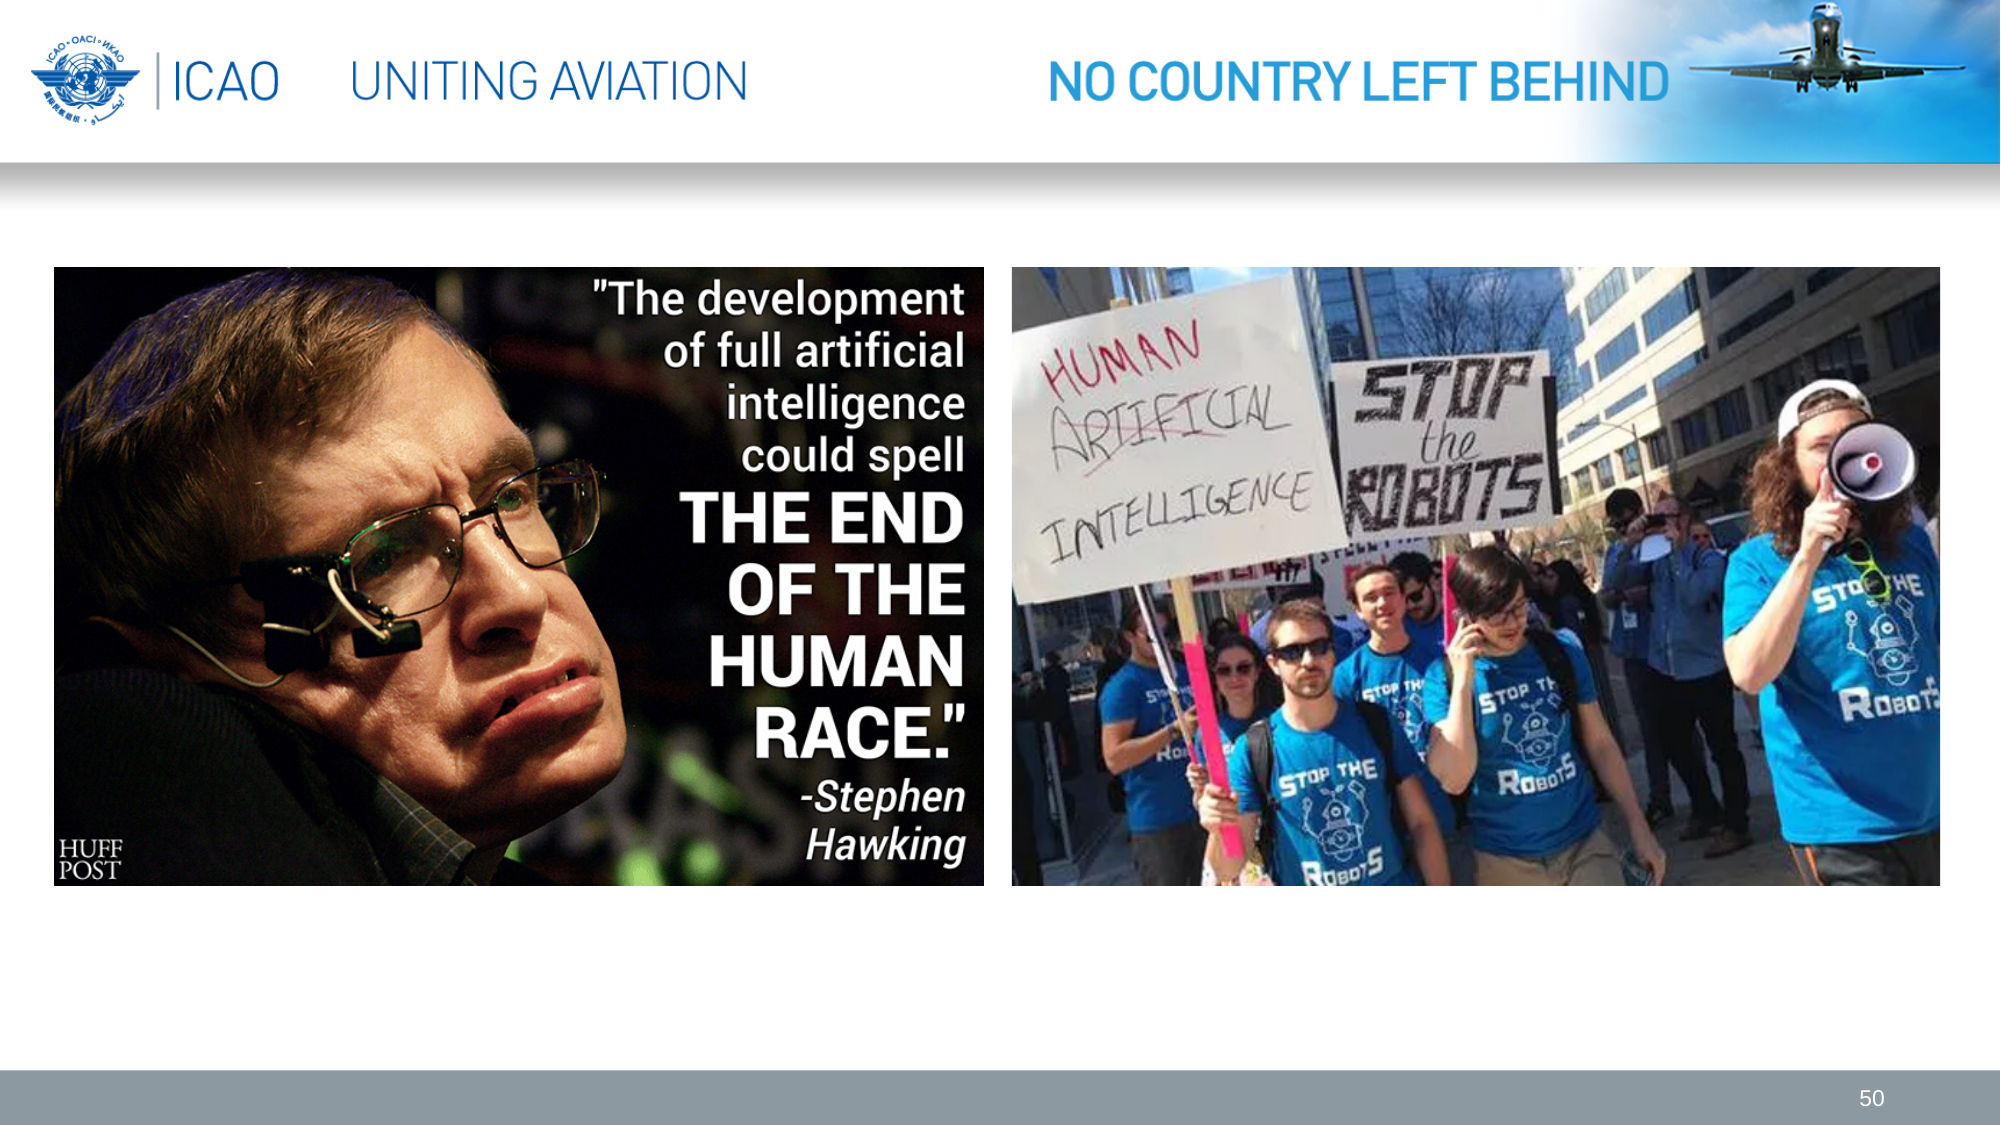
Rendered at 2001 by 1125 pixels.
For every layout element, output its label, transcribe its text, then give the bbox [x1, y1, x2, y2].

picture [54, 266, 984, 886]
slide_number 50 [1433, 1070, 1900, 1125]
picture [0, 0, 2000, 215]
picture [1011, 266, 1941, 886]
